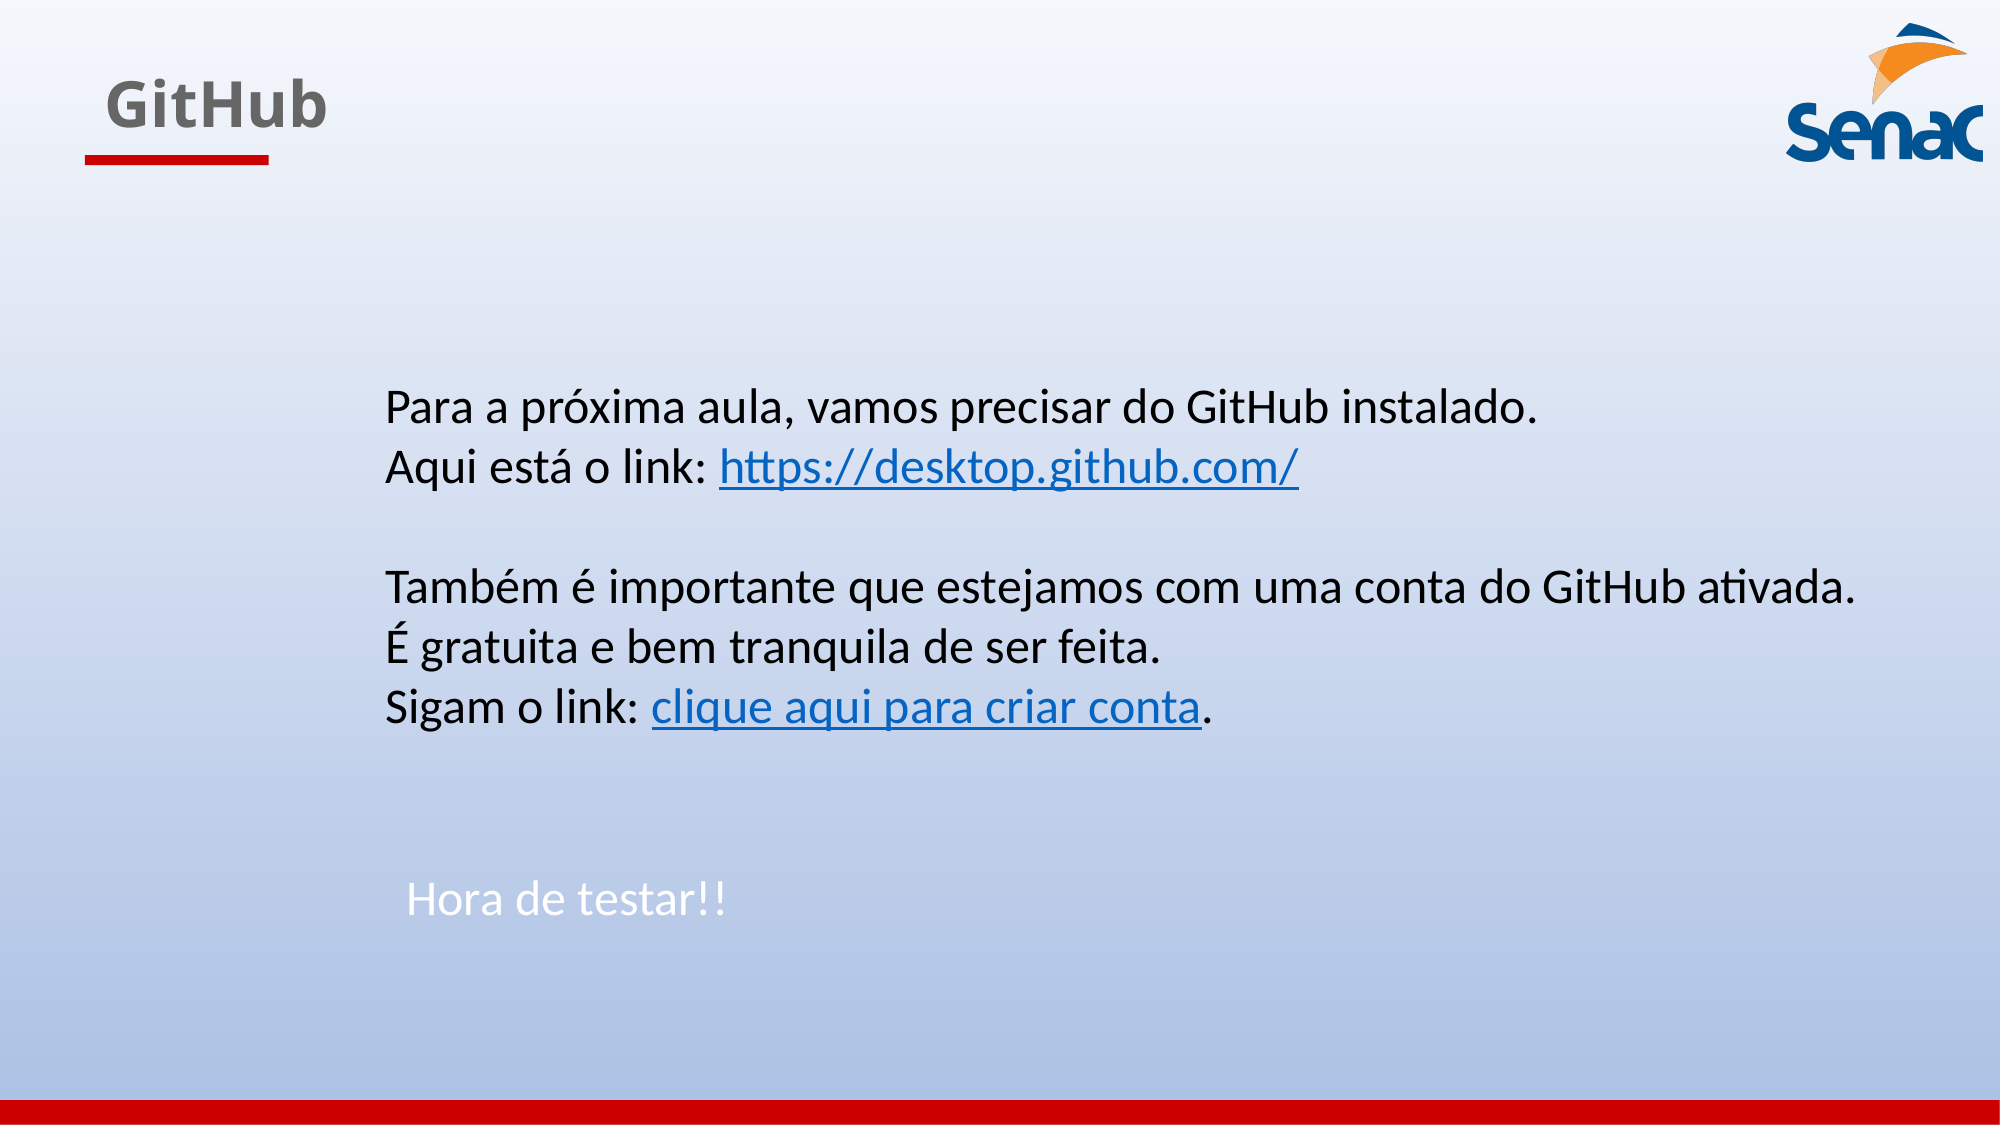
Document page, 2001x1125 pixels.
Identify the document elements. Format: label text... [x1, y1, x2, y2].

text_box [84, 199, 1897, 1047]
text_box [84, 155, 269, 166]
text_box Hora de testar!! [391, 858, 1048, 934]
text_box [0, 1100, 2000, 1125]
picture [1785, 23, 1983, 162]
text_box GitHub [84, 62, 1189, 142]
text_box Para a próxima aula, vamos precisar do GitHub instalado. Aqui está o link: https://desktop.github.com/ Também é importante que estejamos com uma conta do GitHub ativada. É gratuita e bem tranquila de ser feita. Sigam o link: clique aqui para criar conta. [370, 366, 1873, 742]
